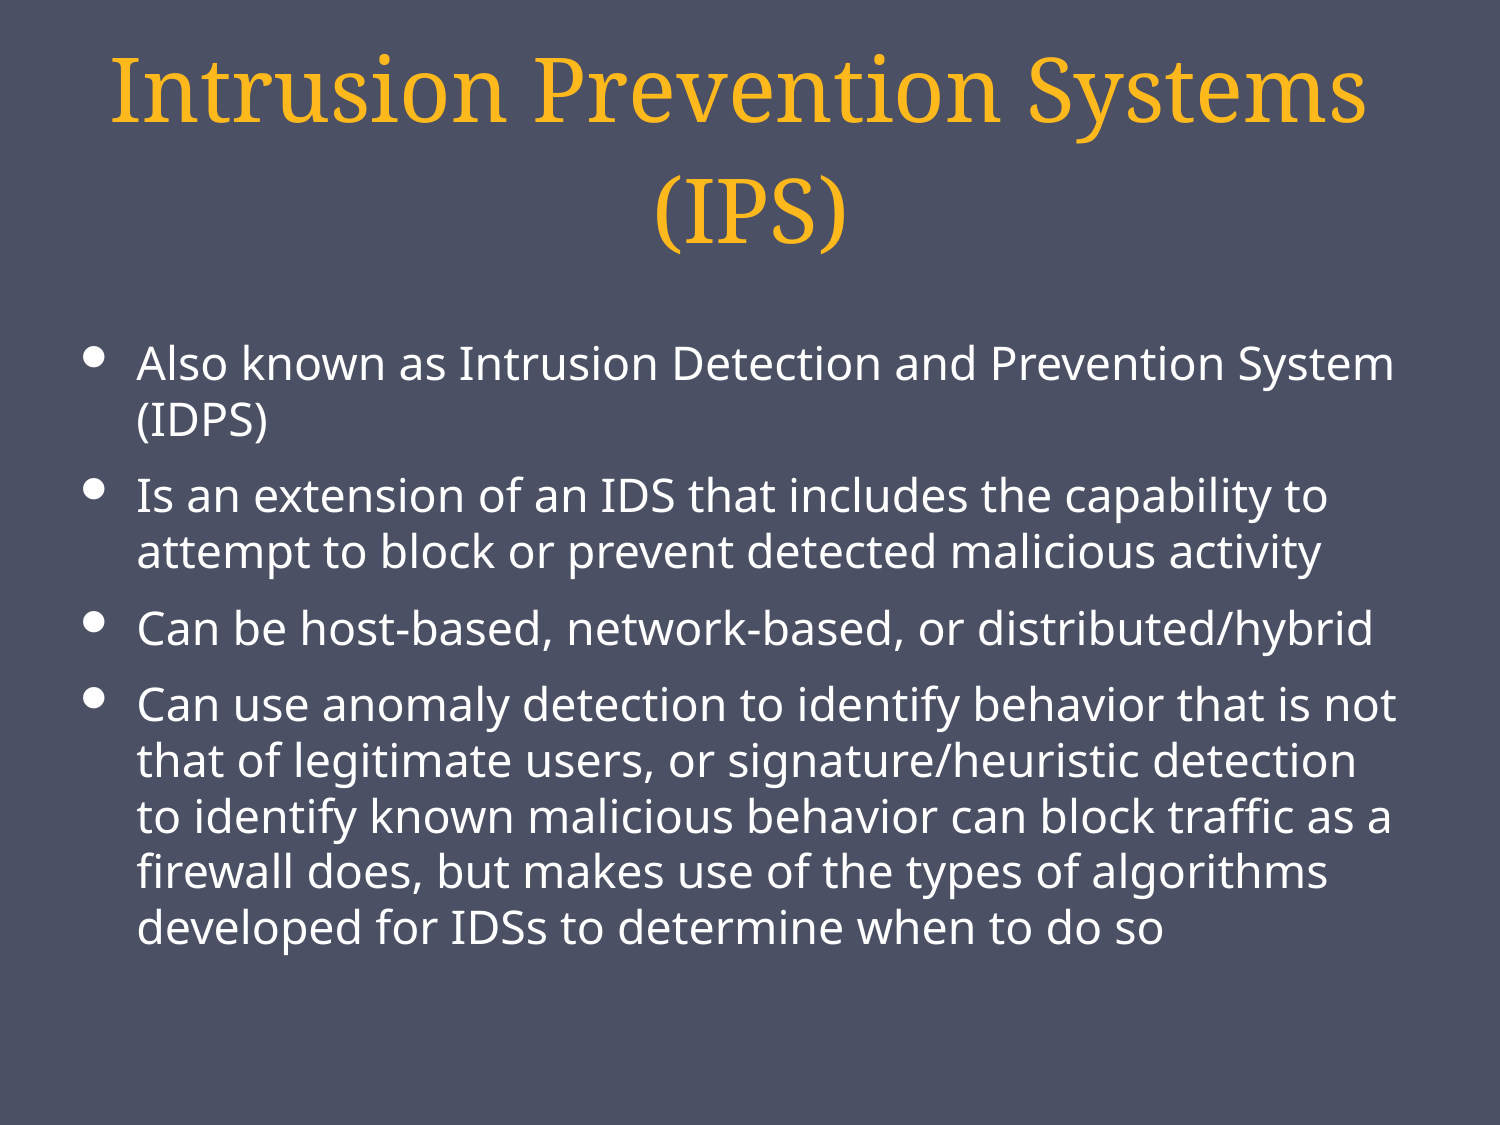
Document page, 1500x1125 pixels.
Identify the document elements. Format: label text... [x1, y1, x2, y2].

title Intrusion Prevention Systems (IPS) [1, 19, 1500, 270]
list Also known as Intrusion Detection and Prevention System (IDPS) Is an extension of an IDS that includes the capability to attempt to block or prevent detected malicious activity Can be host-based, network-based, or distributed/hybrid Can use anomaly detection to identify behavior that is not that of legitimate users, or signature/heuristic detection to identify known malicious behavior can block traffic as a firewall does, but makes use of the types of algorithms developed for IDSs to determine when to do so [64, 326, 1415, 1044]
